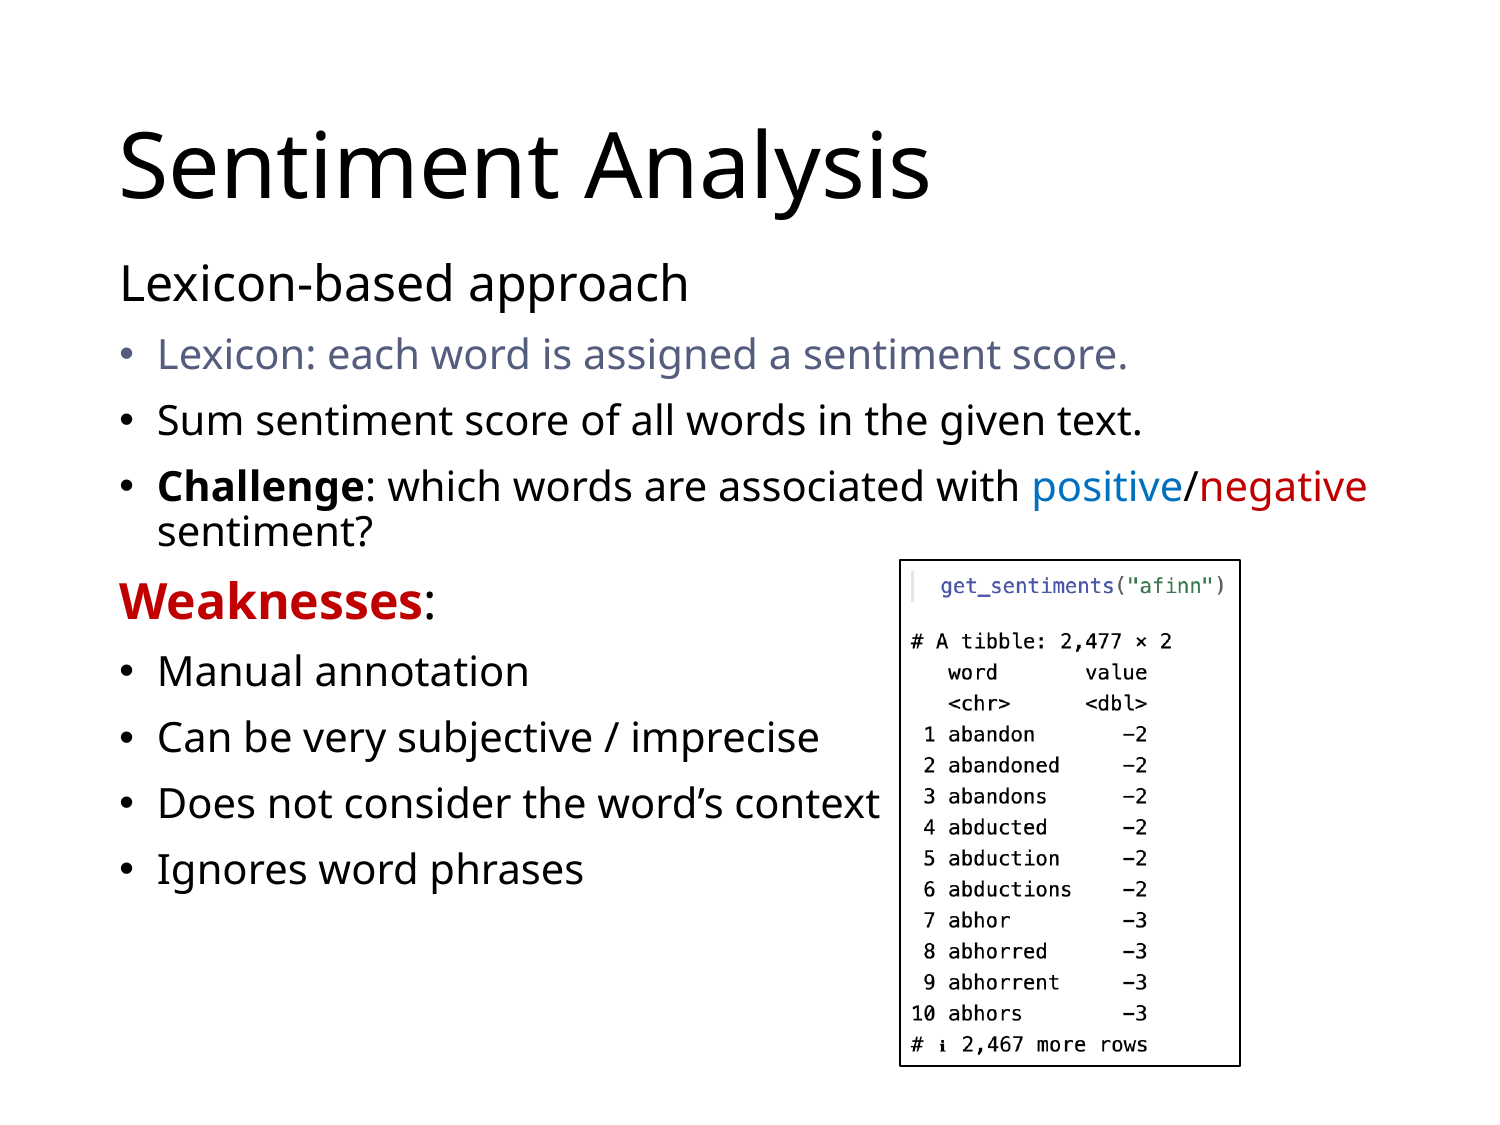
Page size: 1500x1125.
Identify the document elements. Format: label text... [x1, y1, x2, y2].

title Sentiment Analysis [103, 59, 1397, 278]
list Lexicon-based approach Lexicon: each word is assigned a sentiment score. Sum sentiment score of all words in the given text. Challenge: which words are associated with positive/negative sentiment? Weaknesses: Manual annotation Can be very subjective / imprecise Does not consider the word’s context Ignores word phrases [104, 250, 1500, 965]
picture [901, 561, 1239, 1066]
